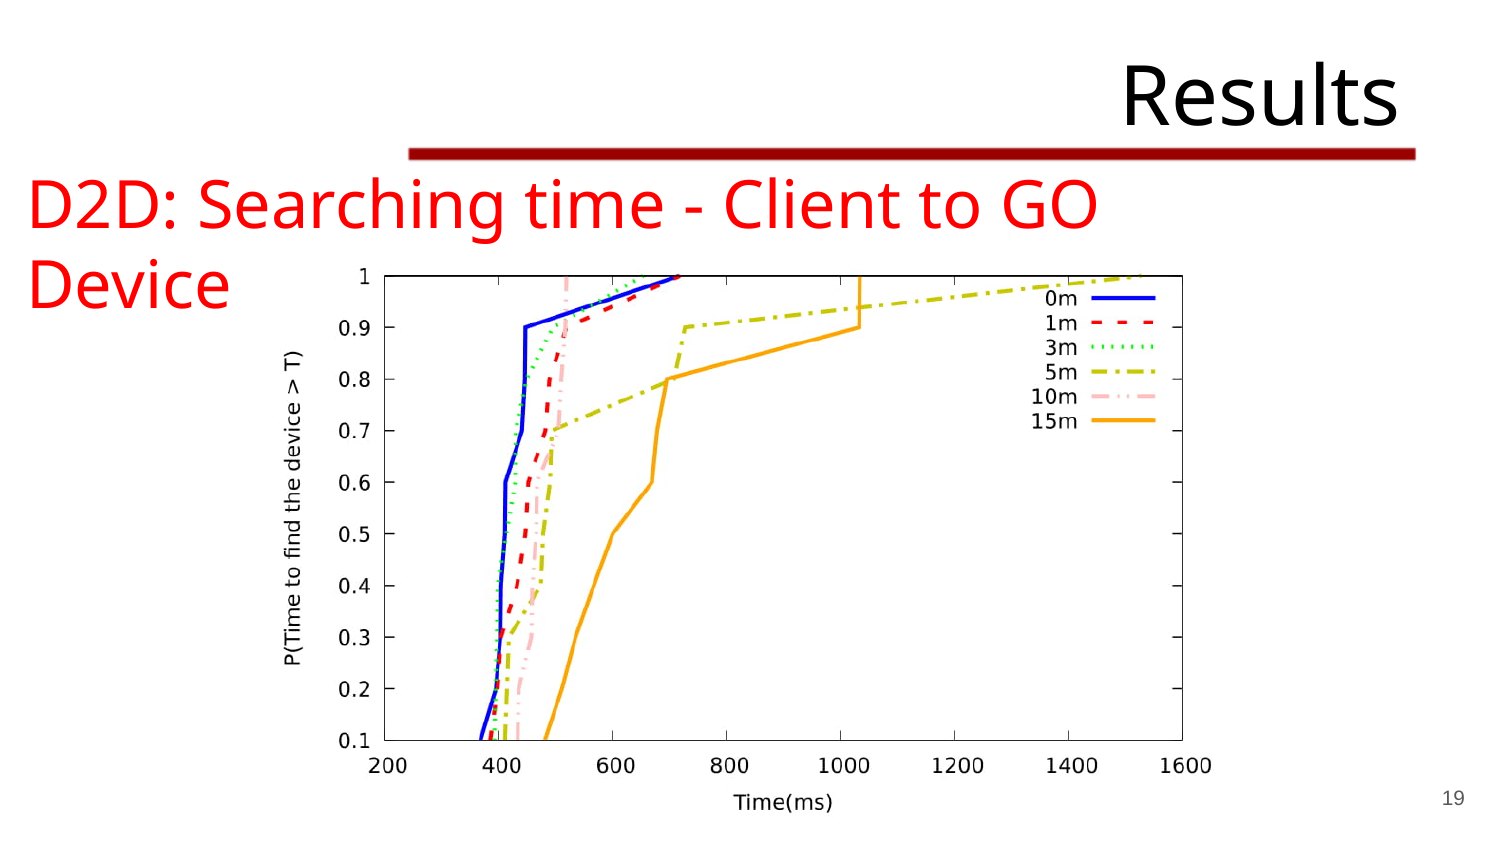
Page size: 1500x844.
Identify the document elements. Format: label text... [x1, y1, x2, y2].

picture [271, 246, 1221, 817]
slide_number ‹#› [1389, 764, 1480, 830]
picture [401, 144, 1417, 168]
subtitle Results [76, 27, 1417, 154]
text_box D2D: Searching time - Client to GO Device [11, 154, 1133, 251]
